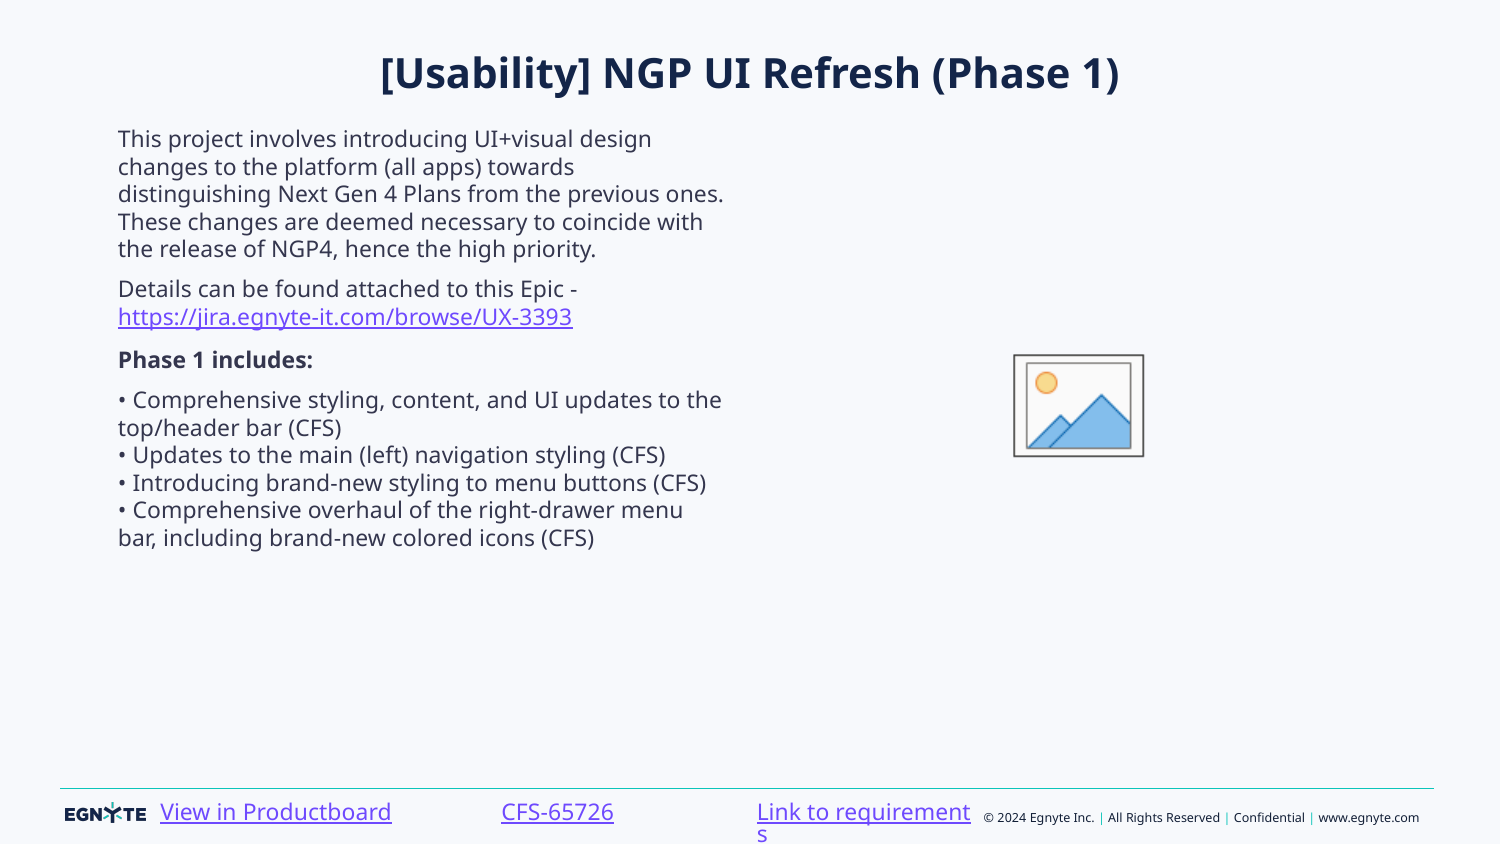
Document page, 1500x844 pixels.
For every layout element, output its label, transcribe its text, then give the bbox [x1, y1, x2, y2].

list Link to requirements [742, 790, 997, 835]
title [Usability] NGP UI Refresh (Phase 1) [103, 44, 1397, 106]
list View in Productboard [145, 790, 486, 835]
picture [65, 802, 145, 823]
list This project involves introducing UI+visual design changes to the platform (all apps) towards distinguishing Next Gen 4 Plans from the previous ones. These changes are deemed necessary to coincide with the release of NGP4, hence the high priority. Details can be found attached to this Epic -https://jira.egnyte-it.com/browse/UX-3393 Phase 1 includes: • Comprehensive styling, content, and UI updates to the top/header bar (CFS) • Updates to the main (left) navigation styling (CFS) • Introducing brand-new styling to menu buttons (CFS) • Comprehensive overhaul of the right-drawer menu bar, including brand-new colored icons (CFS) [103, 117, 741, 693]
picture [761, 119, 1397, 693]
list CFS-65726 [486, 790, 741, 835]
